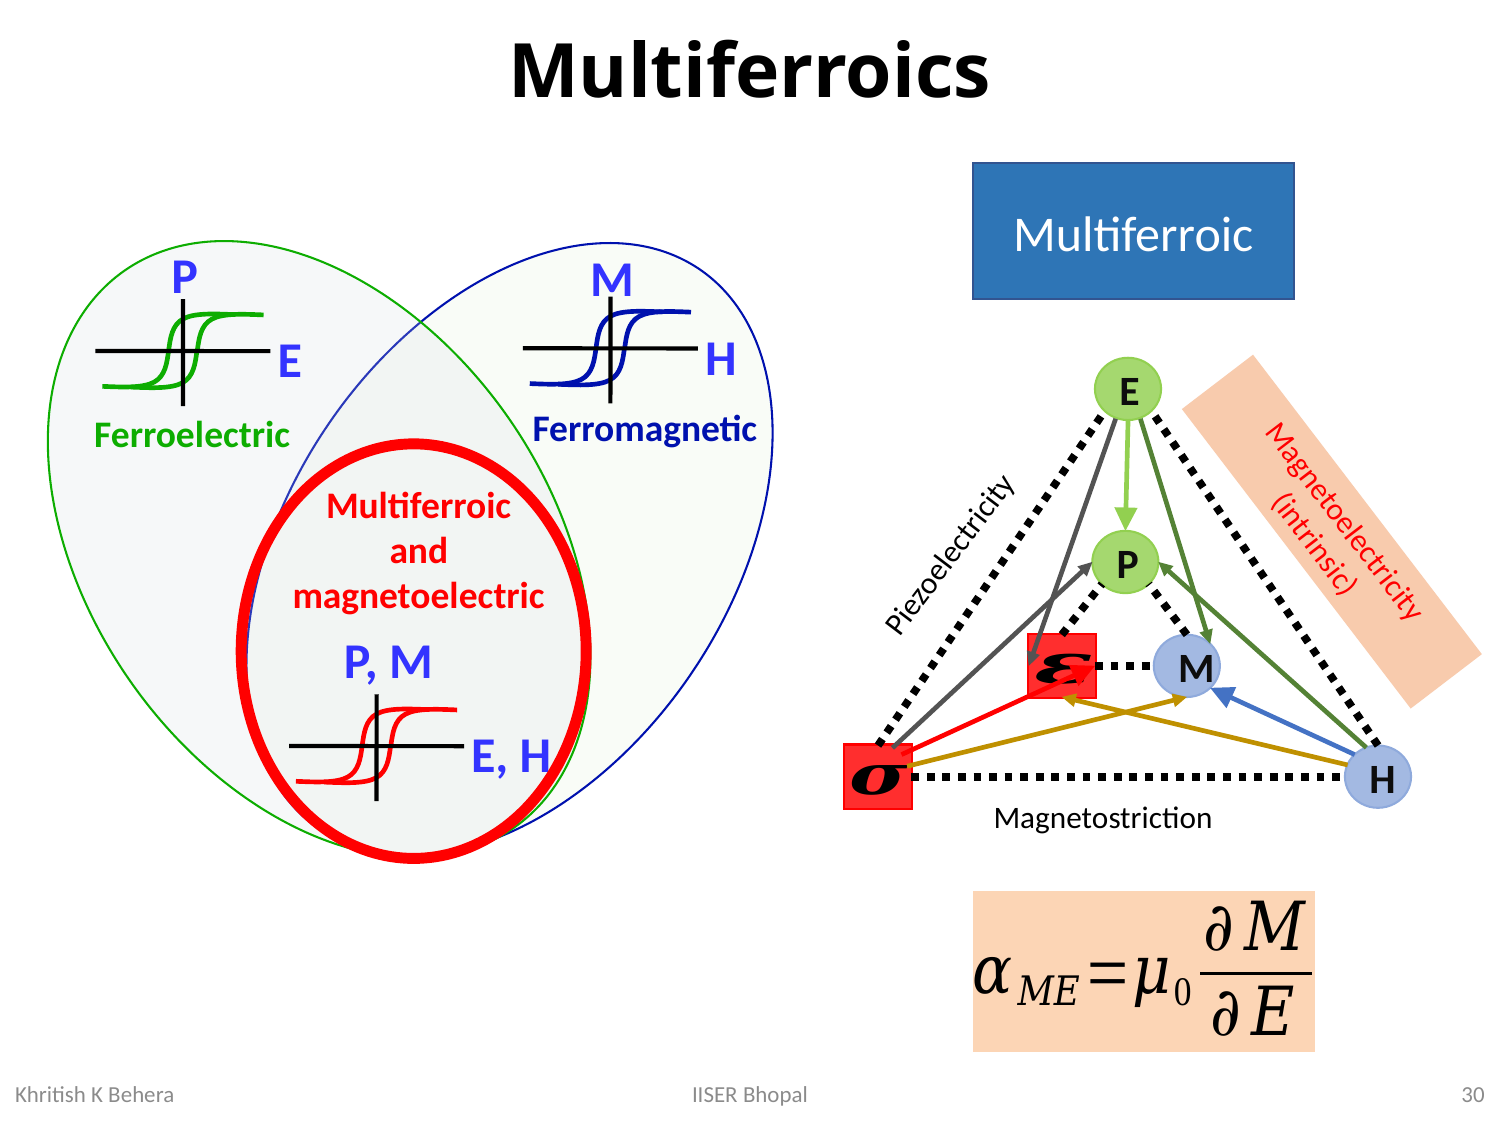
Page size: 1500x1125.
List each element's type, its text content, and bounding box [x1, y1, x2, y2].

footer IISER Bhopal [496, 1063, 1004, 1124]
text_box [79, 236, 778, 859]
slide_number Khritish K Behera [0, 1063, 338, 1124]
text_box Multiferroic [972, 162, 1295, 300]
title Multiferroics [0, 1, 1500, 146]
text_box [844, 347, 1412, 859]
slide_number 30 [1162, 1063, 1500, 1124]
text_box [46, 317, 79, 591]
